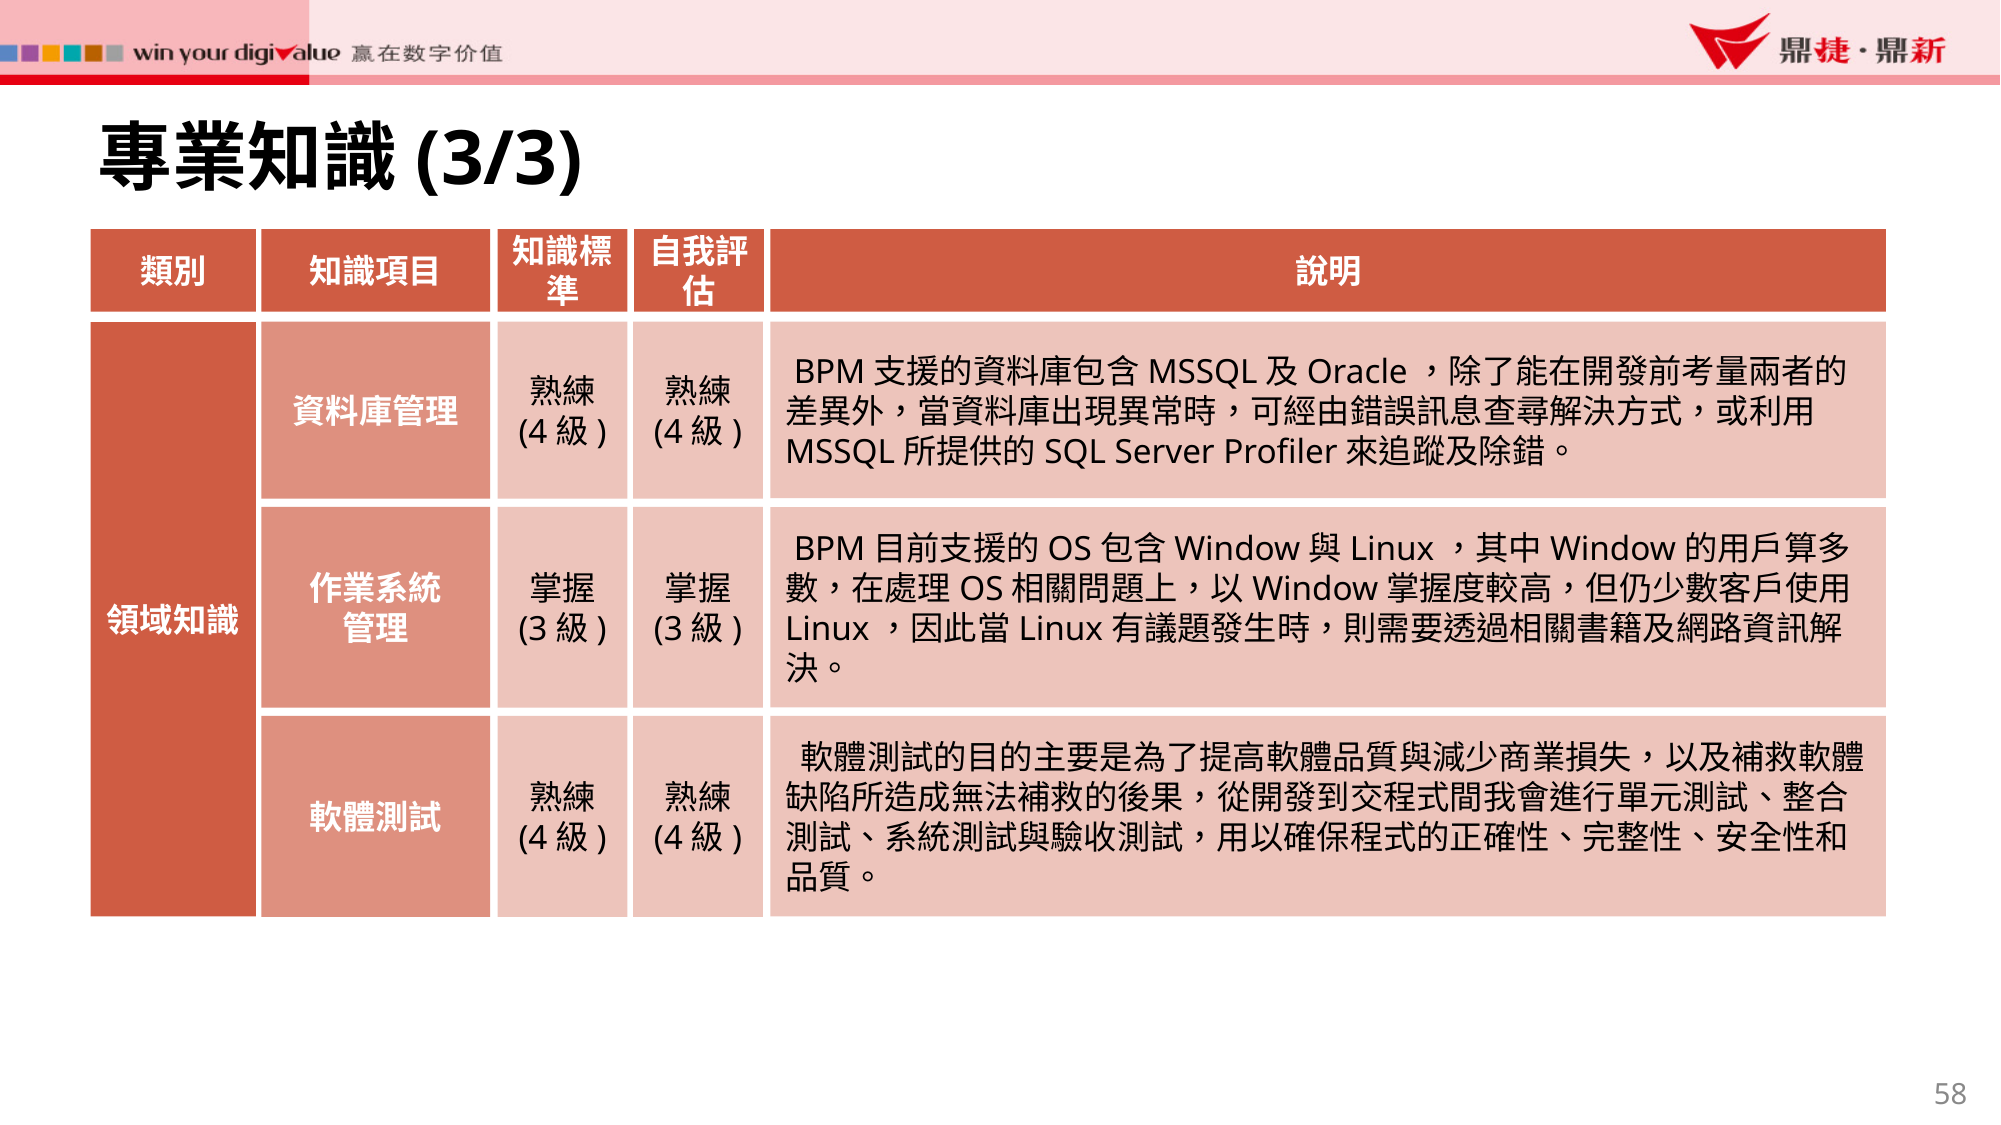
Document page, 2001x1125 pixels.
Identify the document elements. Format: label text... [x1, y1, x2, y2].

text_box 類別 [88, 227, 258, 314]
text_box 知識項目 [259, 227, 492, 314]
text_box 掌握 (3級) [631, 505, 765, 710]
text_box 領域知識 [88, 320, 258, 918]
text_box 軟體測試的目的主要是為了提高軟體品質與減少商業損失，以及補救軟體缺陷所造成無法補救的後果，從開發到交程式間我會進行單元測試、整合測試、系統測試與驗收測試，用以確保程式的正確性、完整性、安全性和品質。 [768, 714, 1888, 918]
text_box 熟練 (4級) [496, 320, 630, 501]
text_box 軟體測試 [259, 714, 492, 919]
text_box 熟練 (4級) [496, 714, 630, 919]
text_box 說明 [768, 227, 1888, 314]
text_box 自我評估 [632, 227, 766, 314]
text_box 58 [1897, 1065, 2000, 1125]
text_box BPM支援的資料庫包含MSSQL及Oracle，除了能在開發前考量兩者的差異外，當資料庫出現異常時，可經由錯誤訊息查尋解決方式，或利用MSSQL所提供的SQL Server Profiler來追蹤及除錯。 [768, 319, 1888, 500]
text_box BPM目前支援的OS包含Window與Linux，其中Window的用戶算多數，在處理OS相關問題上，以Window掌握度較高，但仍少數客戶使用Linux，因此當Linux有議題發生時，則需要透過相關書籍及網路資訊解決。 [768, 505, 1888, 710]
text_box 熟練 (4級) [631, 320, 765, 501]
text_box 資料庫管理 [259, 320, 492, 501]
text_box 熟練 (4級) [631, 714, 765, 919]
text_box 知識標準 [496, 227, 630, 314]
text_box 作業系統 管理 [259, 505, 492, 710]
picture [0, 0, 2000, 85]
text_box 掌握 (3級) [496, 505, 630, 710]
text_box 專業知識(3/3) [59, 101, 623, 207]
